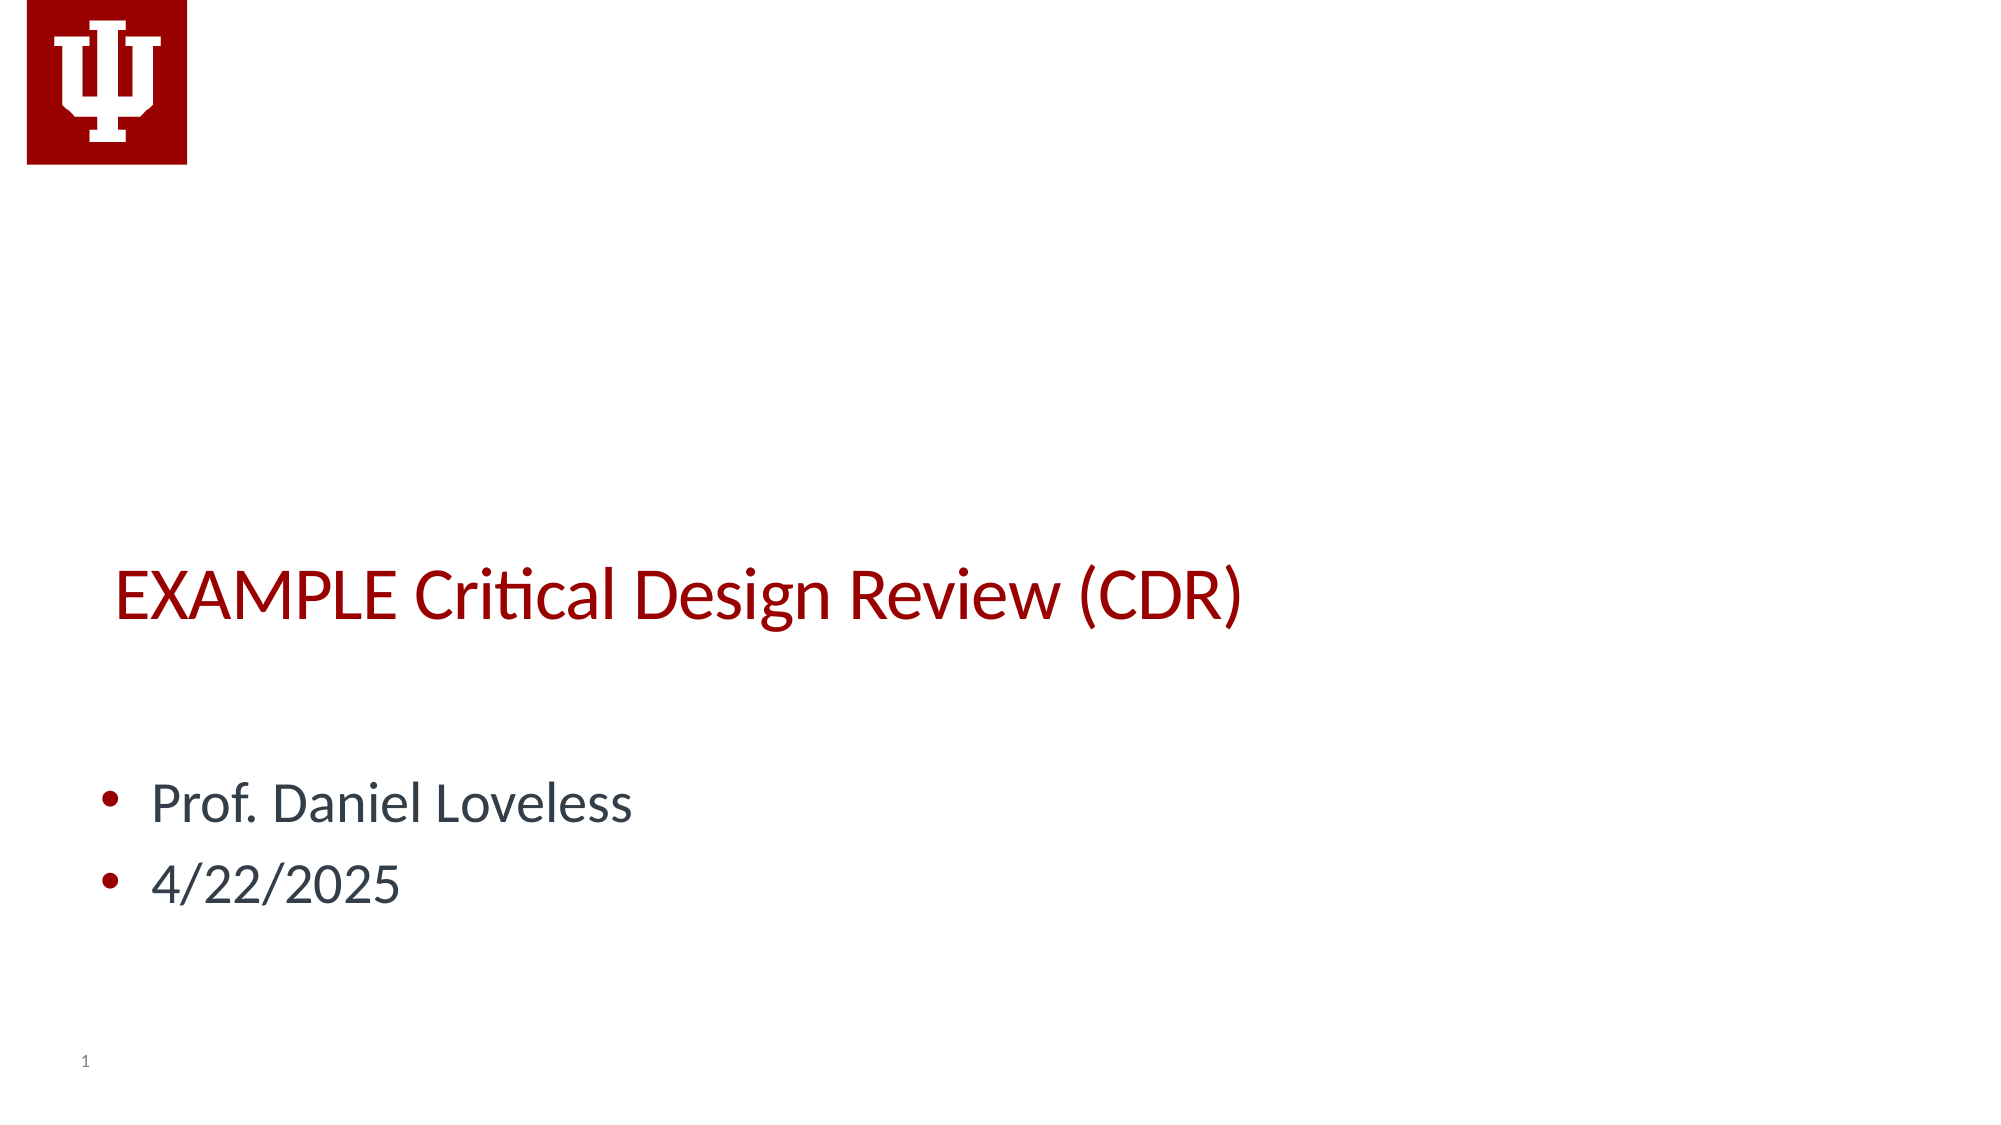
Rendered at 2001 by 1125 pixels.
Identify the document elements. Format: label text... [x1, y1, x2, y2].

title EXAMPLE Critical Design Review (CDR) [99, 502, 1900, 691]
picture [0, 0, 248, 220]
list Prof. Daniel Loveless 4/22/2025 [100, 763, 1899, 983]
